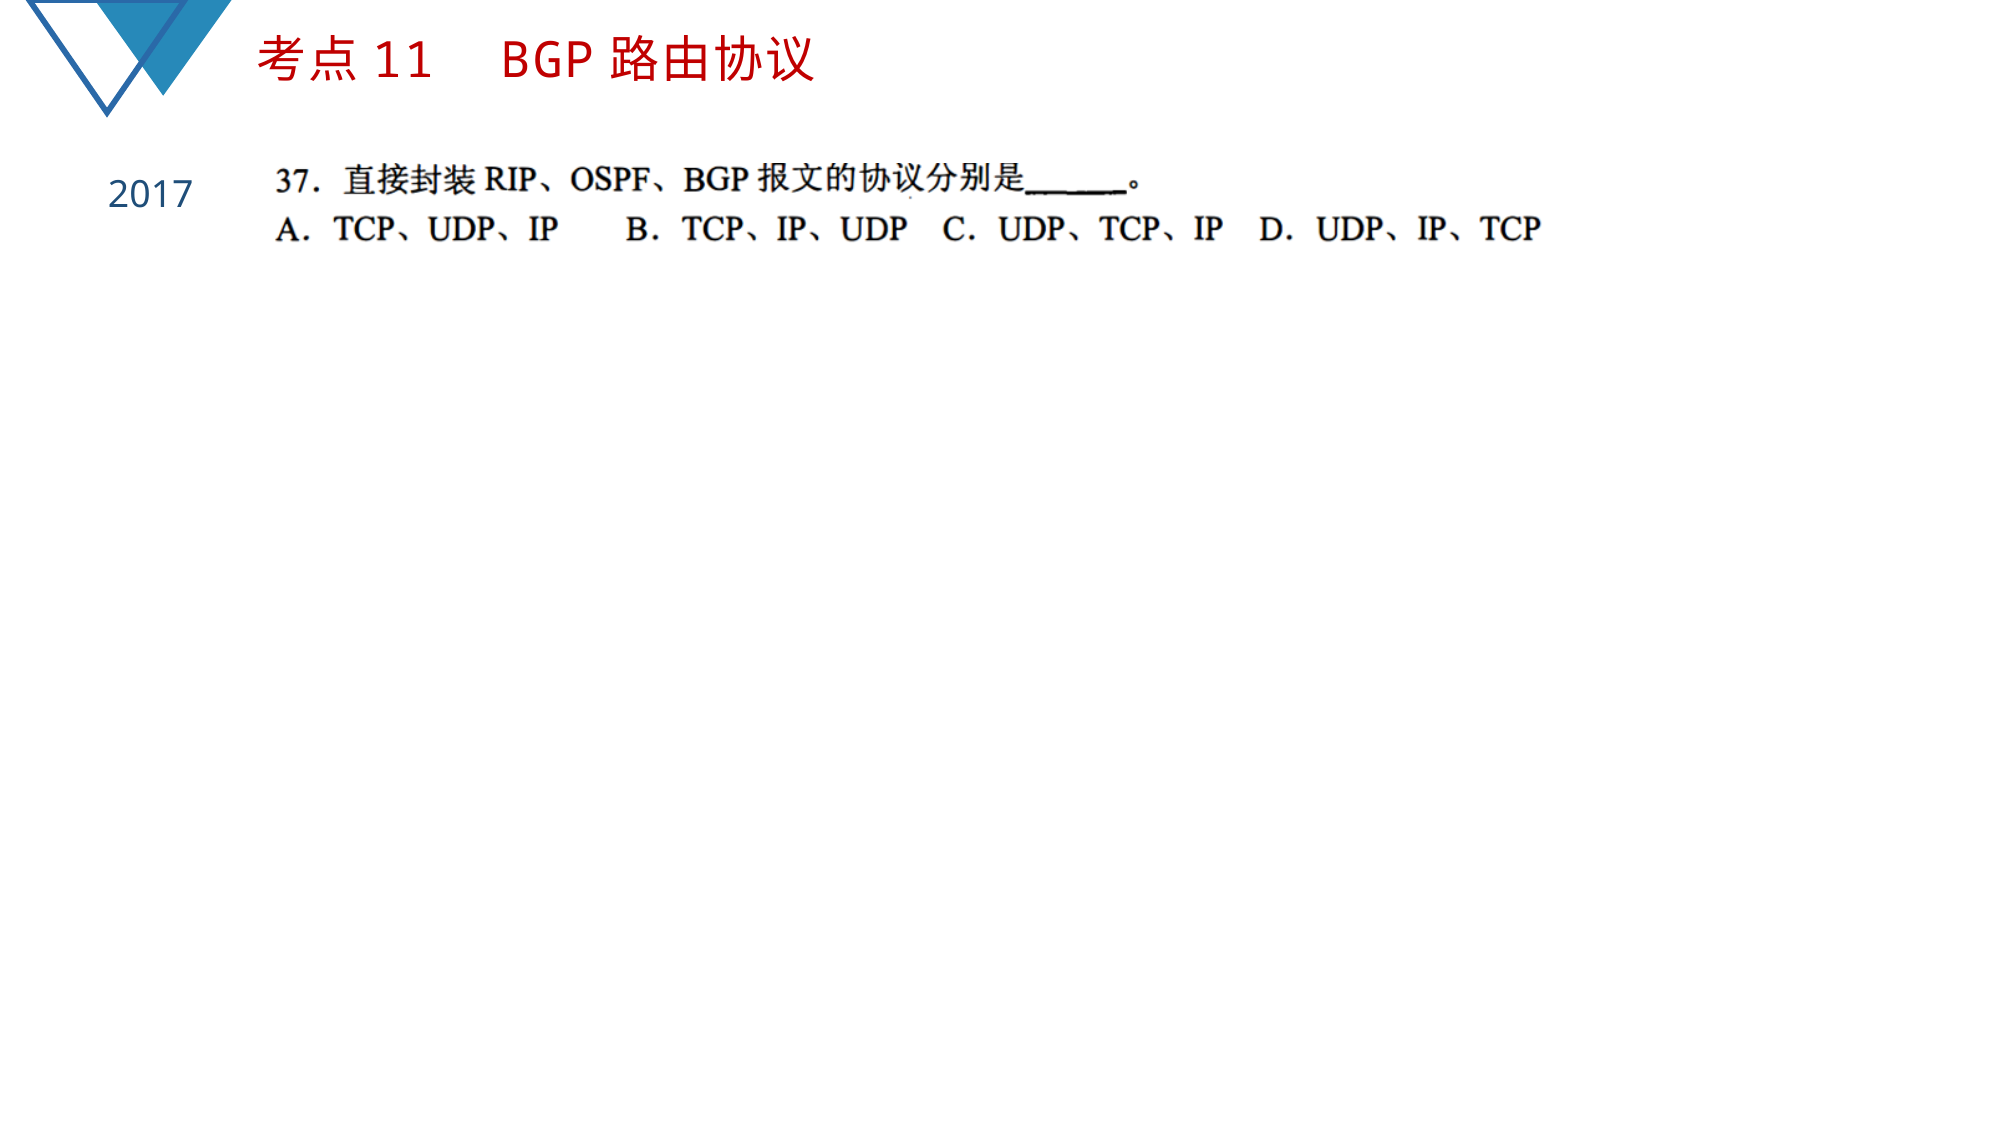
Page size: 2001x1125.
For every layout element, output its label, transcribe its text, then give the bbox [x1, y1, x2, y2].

picture [268, 163, 1549, 244]
text_box 考点11 BGP路由协议 [241, 20, 1654, 95]
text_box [29, 0, 232, 113]
text_box 2017 [93, 163, 217, 223]
